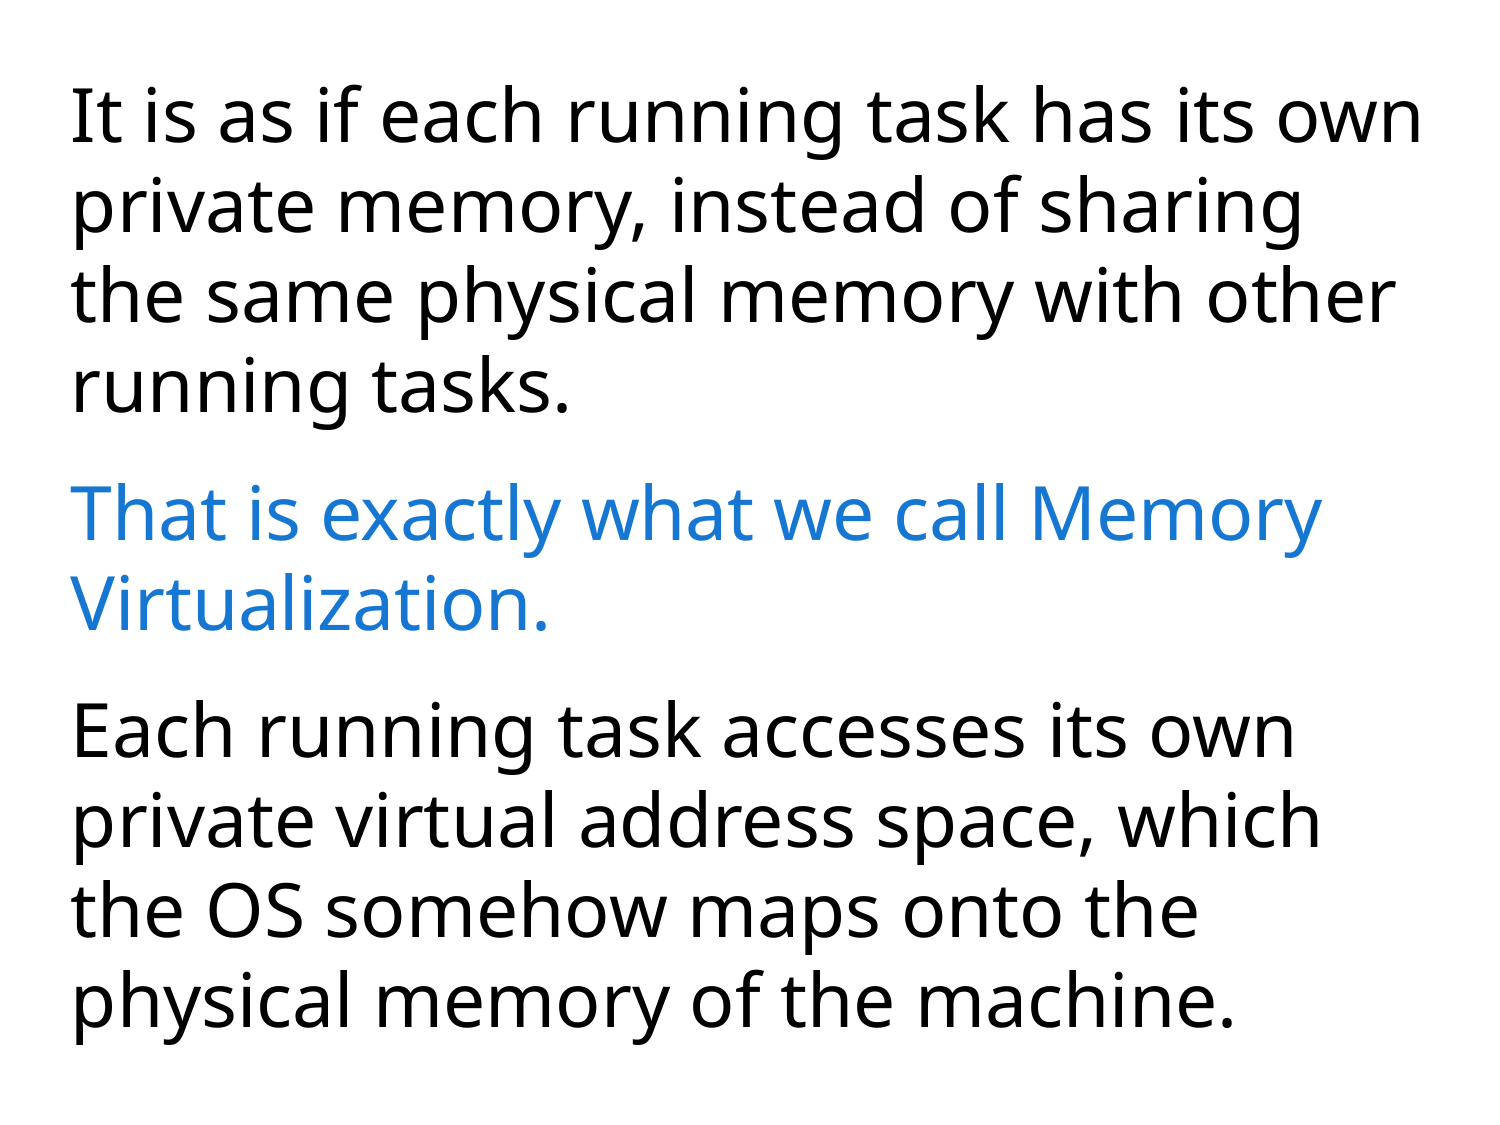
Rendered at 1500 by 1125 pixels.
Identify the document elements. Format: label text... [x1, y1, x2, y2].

list It is as if each running task has its own private memory, instead of sharing the same physical memory with other running tasks. That is exactly what we call Memory Virtualization. Each running task accesses its own private virtual address space, which the OS somehow maps onto the physical memory of the machine. [70, 45, 1430, 1065]
